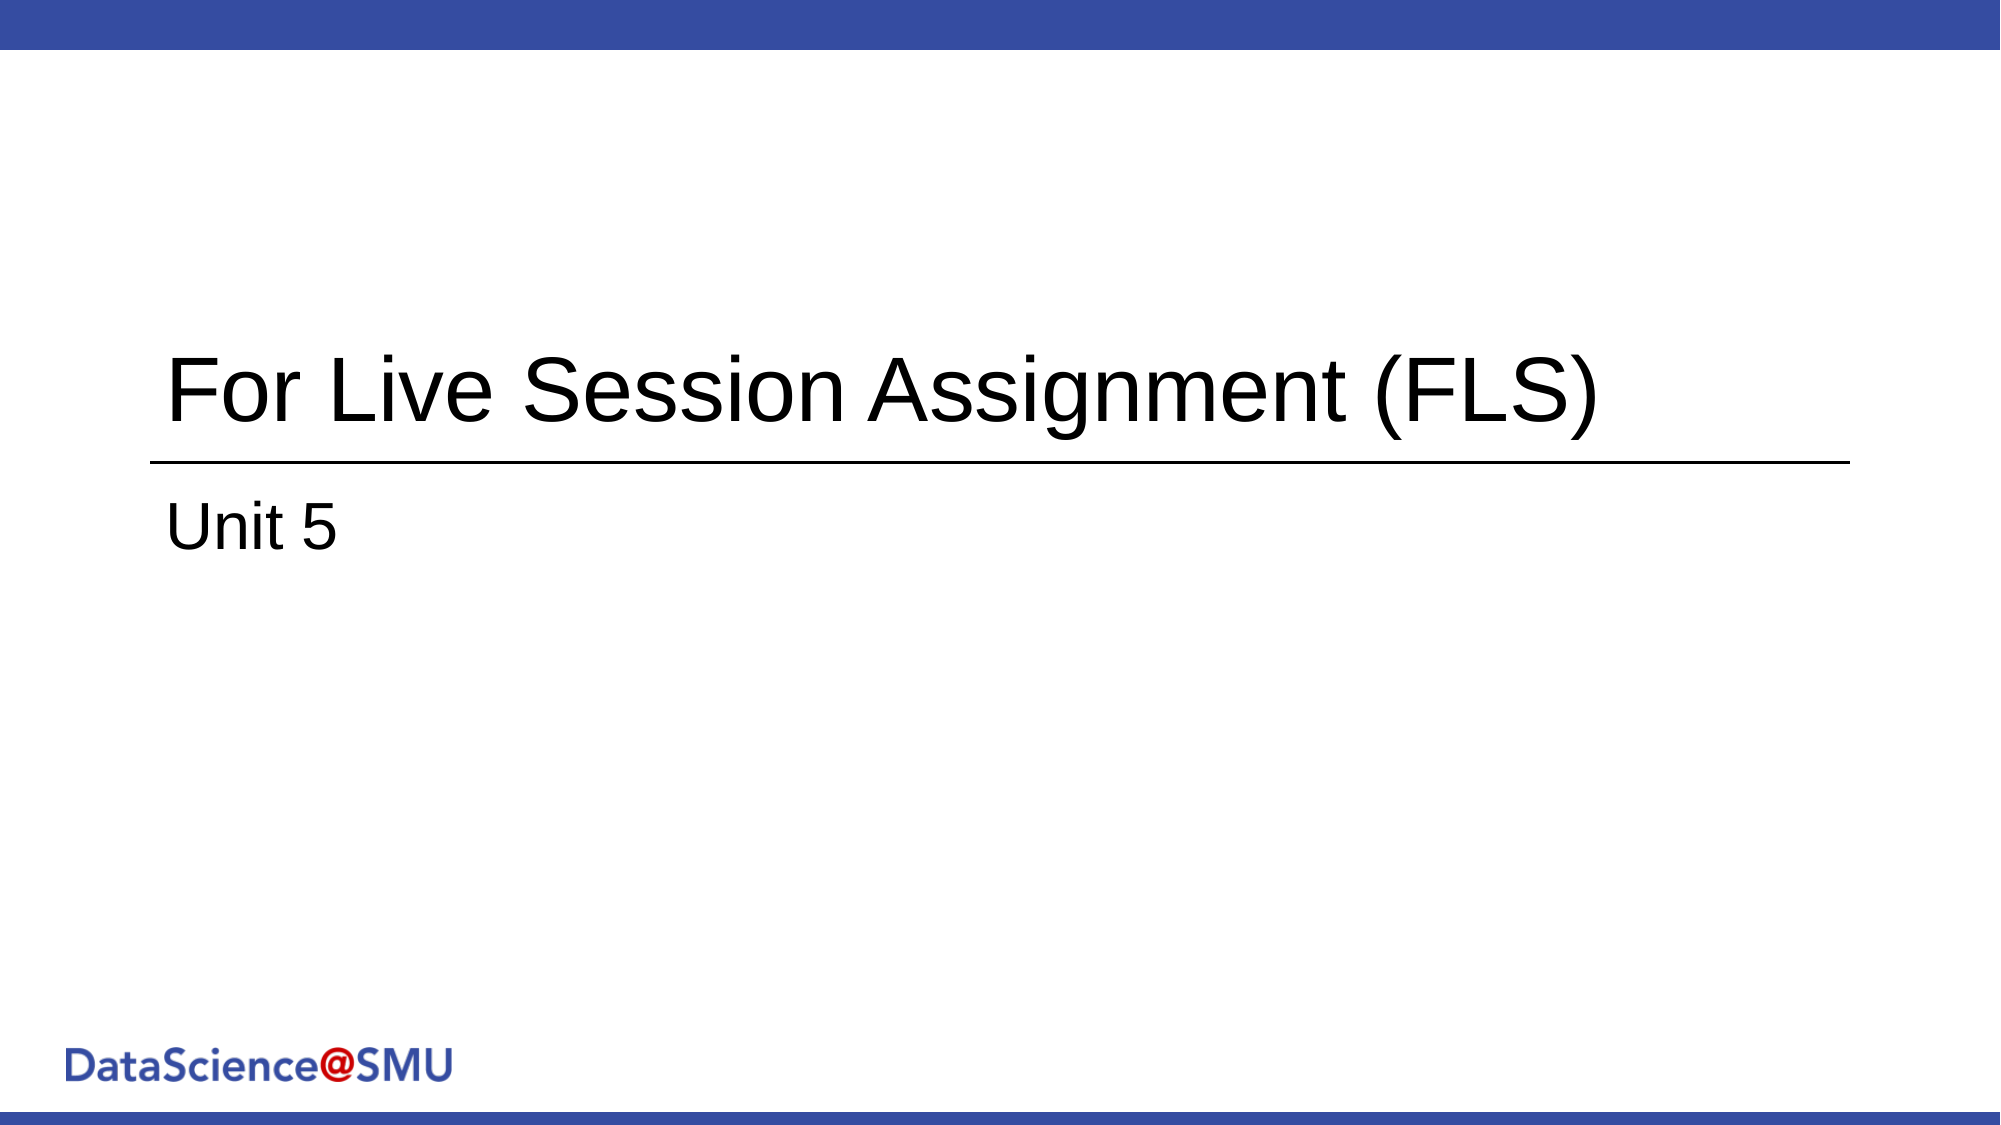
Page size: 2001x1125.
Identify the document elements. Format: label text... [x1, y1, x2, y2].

picture [66, 1047, 452, 1082]
title For Live Session Assignment (FLS) [150, 299, 1850, 448]
subtitle Unit 5 [150, 474, 1850, 763]
